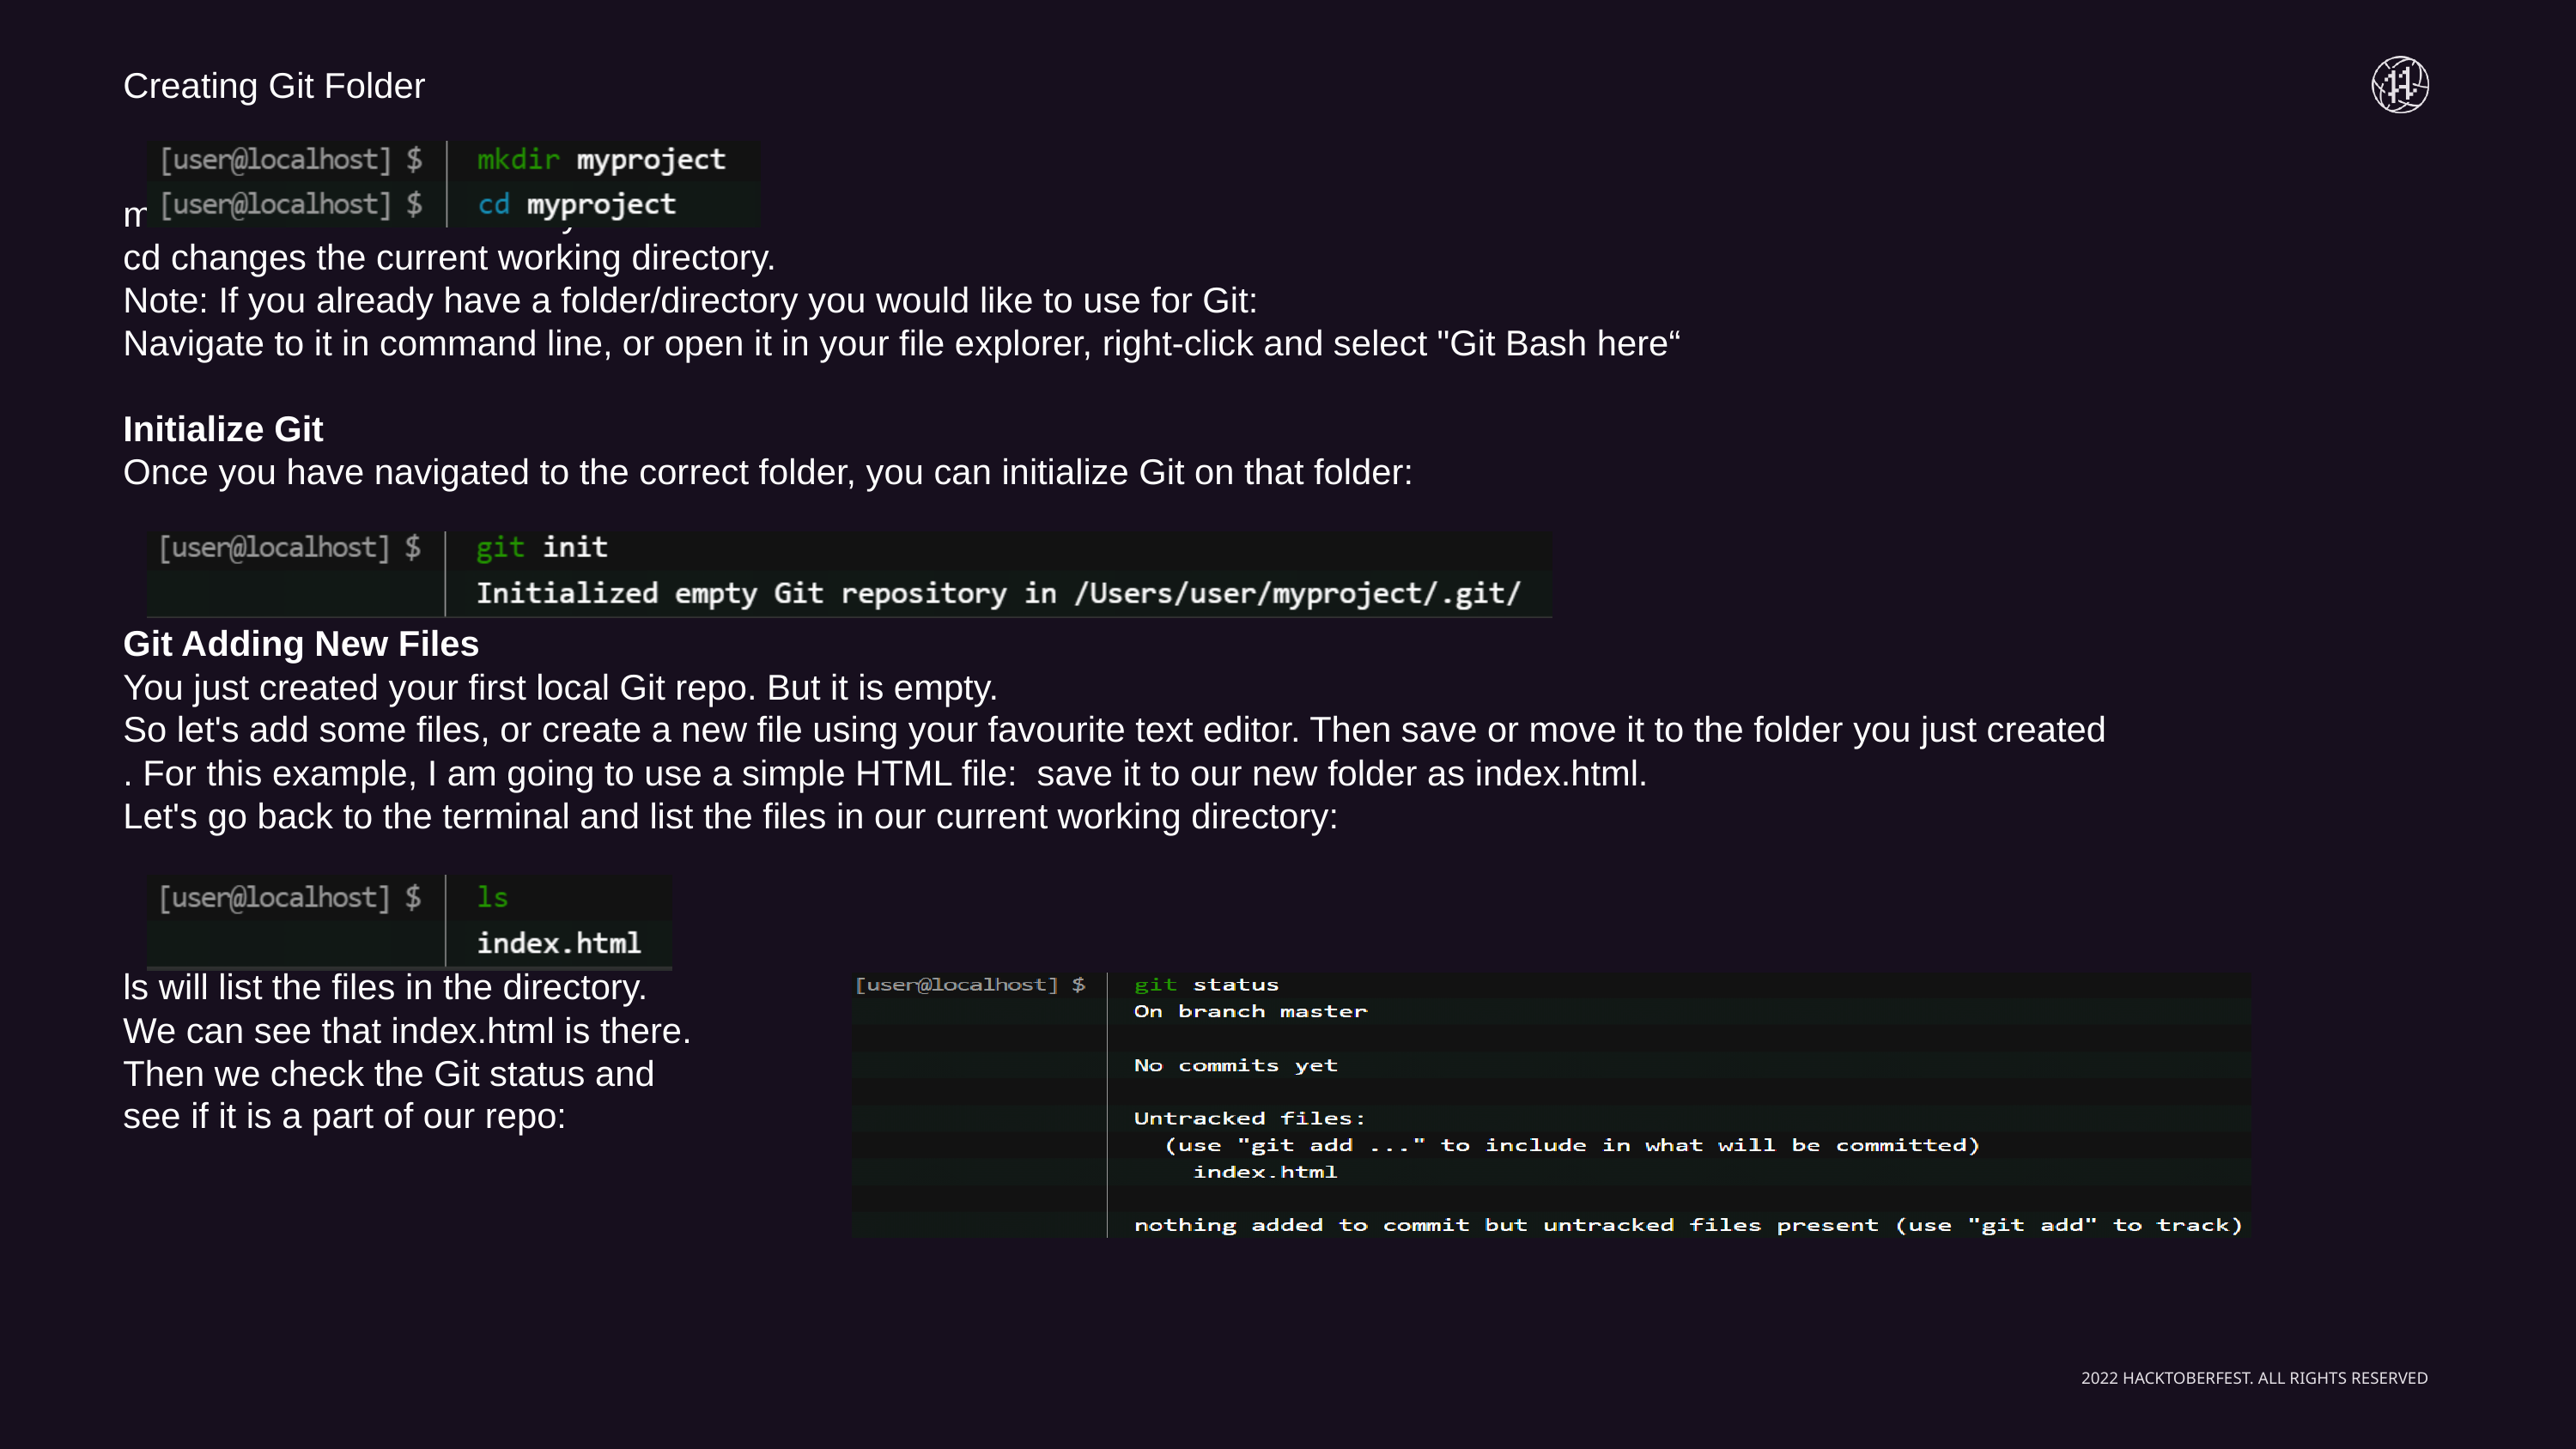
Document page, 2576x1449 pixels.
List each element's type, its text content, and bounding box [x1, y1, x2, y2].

picture [146, 875, 672, 972]
text_box 2022 HACKTOBERFEST. ALL RIGHTS RESERVED [1978, 1361, 2429, 1387]
picture [146, 531, 1552, 619]
picture [2372, 56, 2429, 113]
picture [146, 141, 761, 227]
picture [852, 973, 2252, 1238]
text_box Creating Git Folder mkdir makes a new directory. cd changes the current working directory. Note: If you already have a folder/directory you would like to use for Git: Navigate to it in command line, or open it in your file explorer, right-click and select "Git Bash here“ Initialize Git Once you have navigated to the correct folder, you can initialize Git on that folder: Git Adding New Files You just created your first local Git repo. But it is empty. So let's add some files, or create a new file using your favourite text editor. Then save or move it to the folder you just created . For this example, I am going to use a simple HTML file: save it to our new folder as index.html. Let's go back to the terminal and list the files in our current working directory: ls will list the files in the directory. We can see that index.html is there. Then we check the Git status and see if it is a part of our repo: [110, 56, 2428, 1357]
